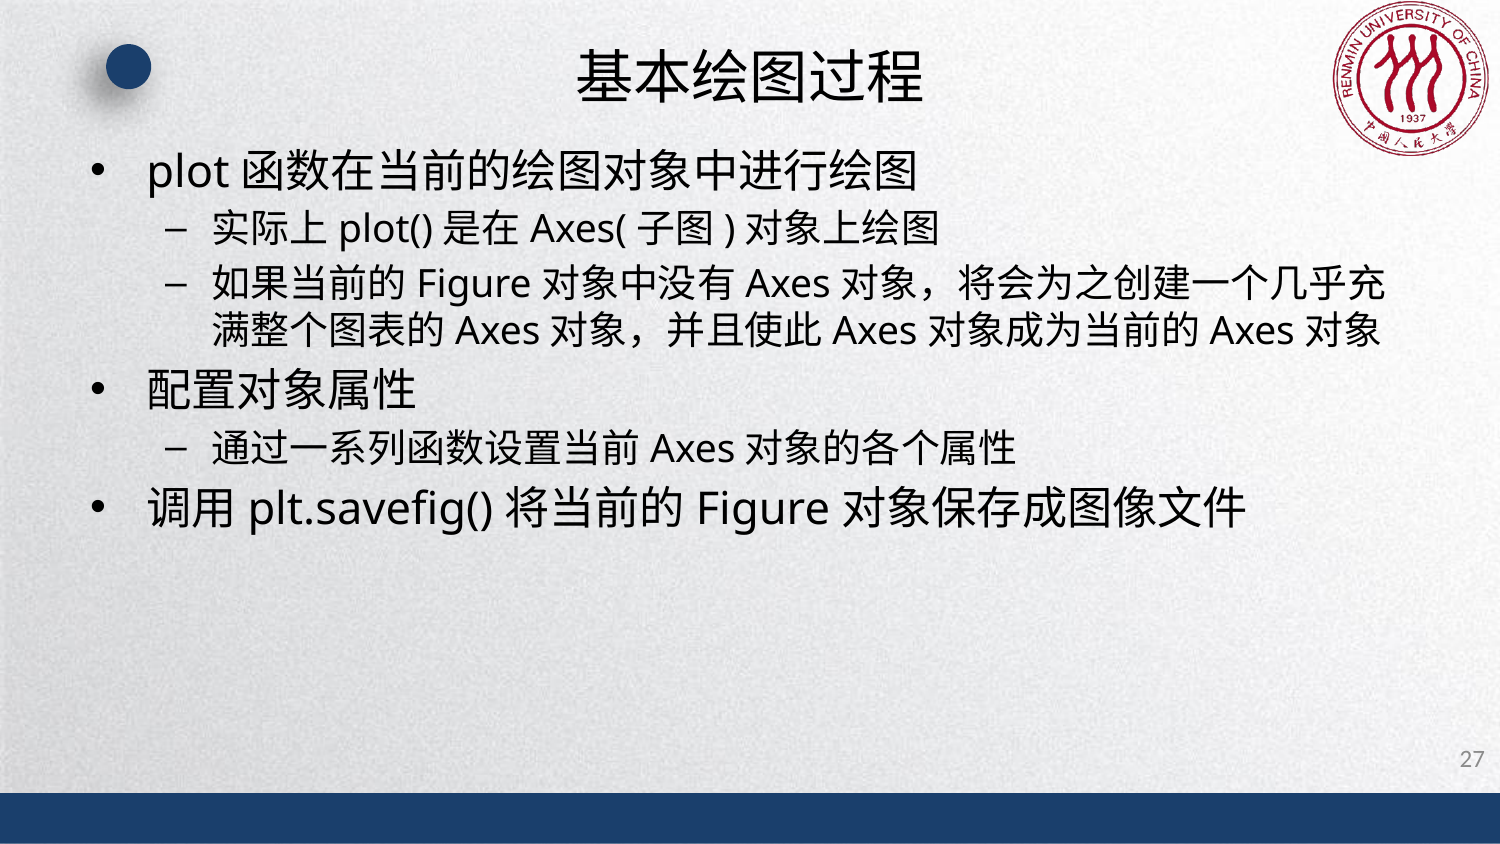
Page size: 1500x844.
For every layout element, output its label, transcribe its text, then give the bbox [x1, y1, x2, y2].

list plot函数在当前的绘图对象中进行绘图 实际上plot()是在Axes(子图)对象上绘图 如果当前的Figure对象中没有Axes对象，将会为之创建一个几乎充满整个图表的Axes对象，并且使此Axes对象成为当前的Axes对象 配置对象属性 通过一系列函数设置当前Axes对象的各个属性 调用plt.savefig()将当前的Figure对象保存成图像文件 [75, 134, 1425, 781]
slide_number 27 [1432, 735, 1500, 781]
picture [0, 0, 1500, 793]
title 基本绘图过程 [75, 33, 1425, 116]
